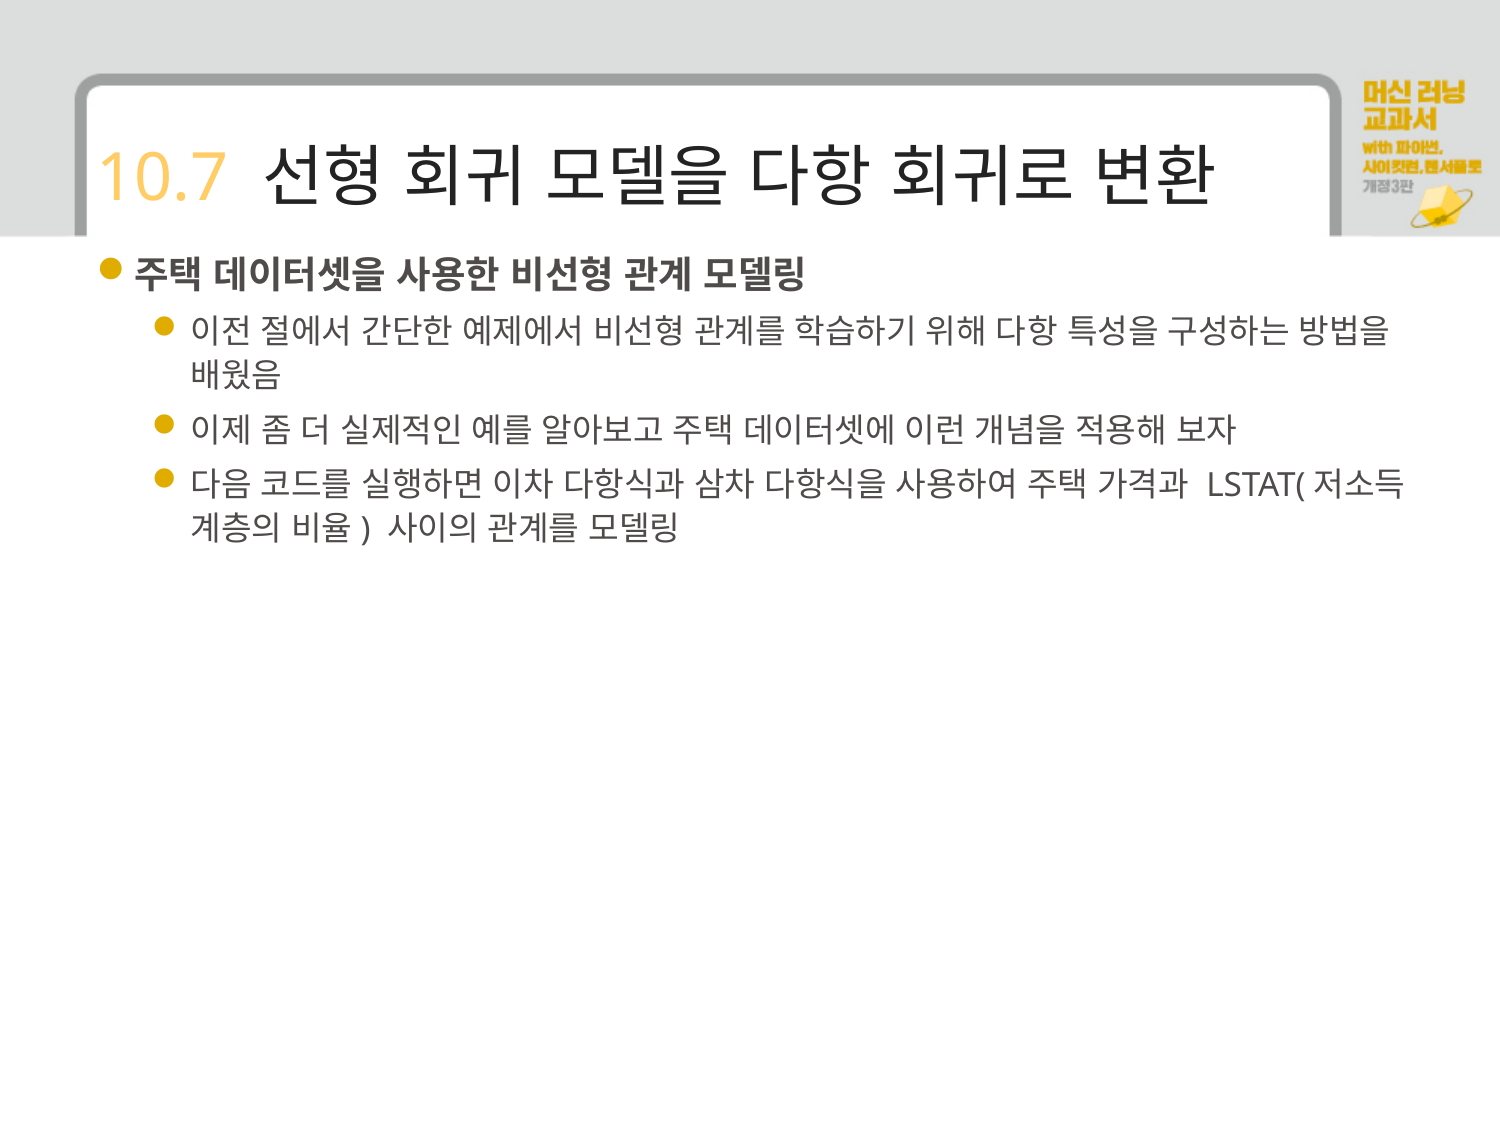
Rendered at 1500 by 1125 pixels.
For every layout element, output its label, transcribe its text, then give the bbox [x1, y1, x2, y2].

title 10.7 선형 회귀 모델을 다항 회귀로 변환 [81, 90, 1412, 222]
list 주택 데이터셋을 사용한 비선형 관계 모델링 이전 절에서 간단한 예제에서 비선형 관계를 학습하기 위해 다항 특성을 구성하는 방법을 배웠음 이제 좀 더 실제적인 예를 알아보고 주택 데이터셋에 이런 개념을 적용해 보자 다음 코드를 실행하면 이차 다항식과 삼차 다항식을 사용하여 주택 가격과 LSTAT(저소득 계층의 비율) 사이의 관계를 모델링 [81, 239, 1469, 1054]
picture [0, 0, 1500, 1125]
